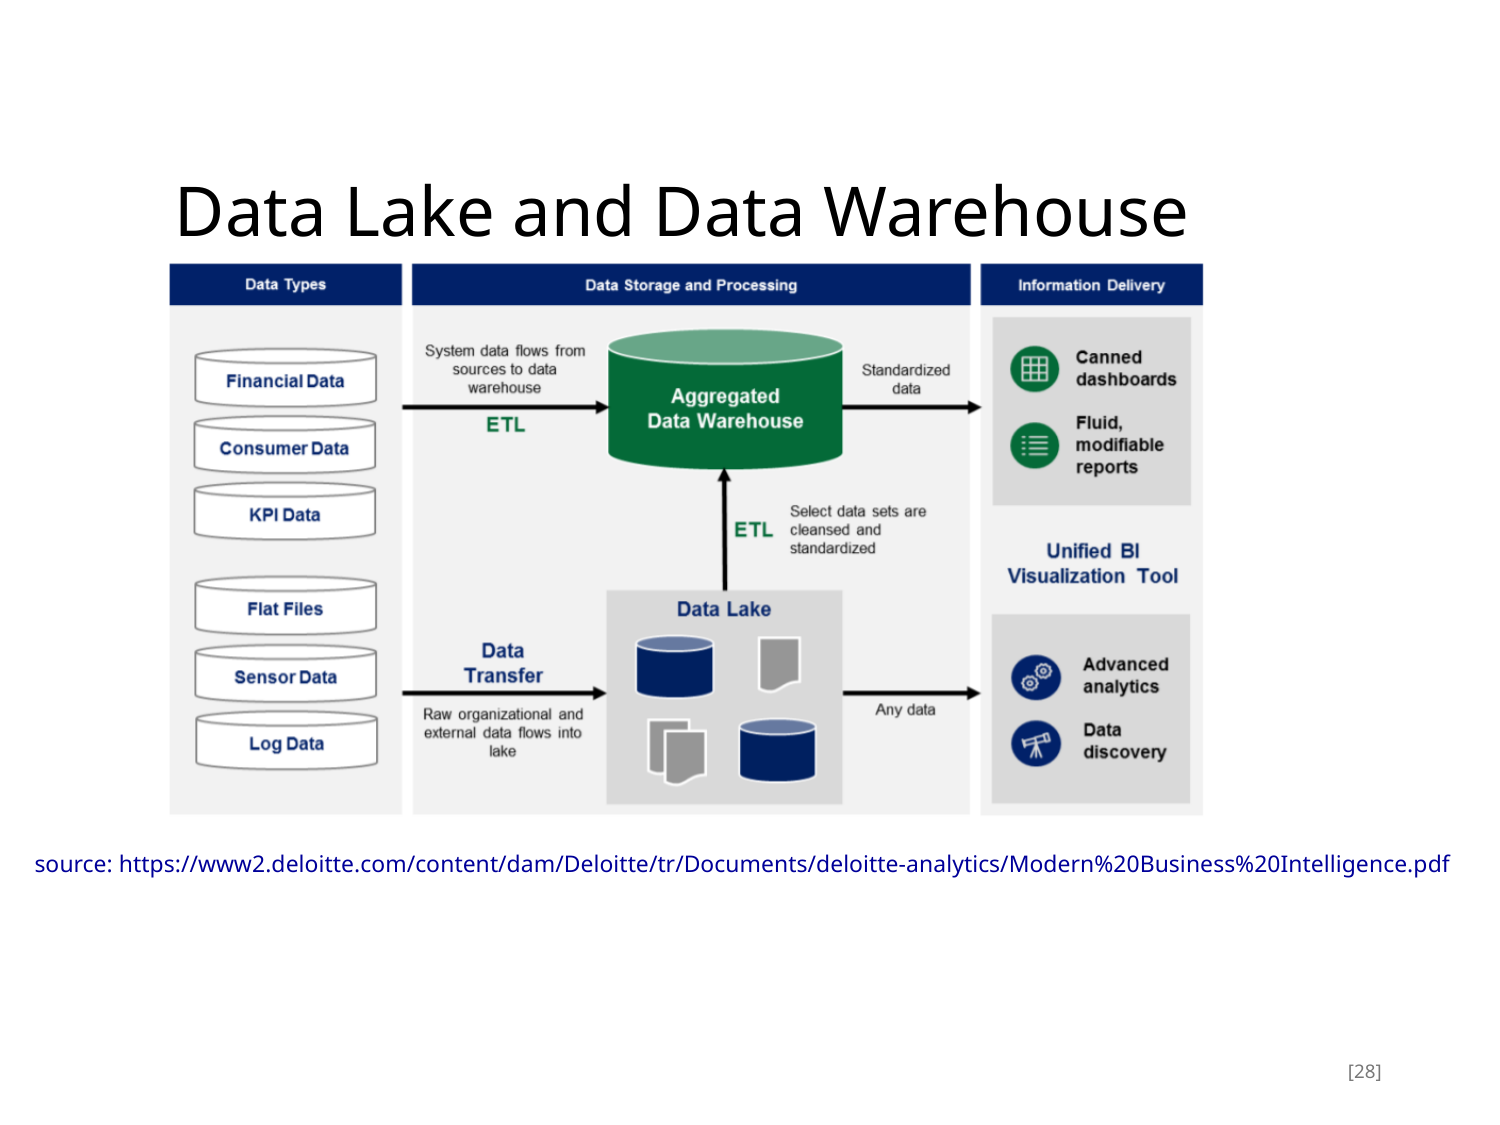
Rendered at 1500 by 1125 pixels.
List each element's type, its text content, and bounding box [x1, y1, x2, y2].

title Data Lake and Data Warehouse [159, 185, 1448, 244]
text_box source: https://www2.deloitte.com/content/dam/Deloitte/tr/Documents/deloitte-analytics/Modern%20Business%20Intelligence.pdf [19, 842, 1500, 885]
picture [159, 253, 1222, 833]
slide_number [28] [1059, 1042, 1397, 1103]
